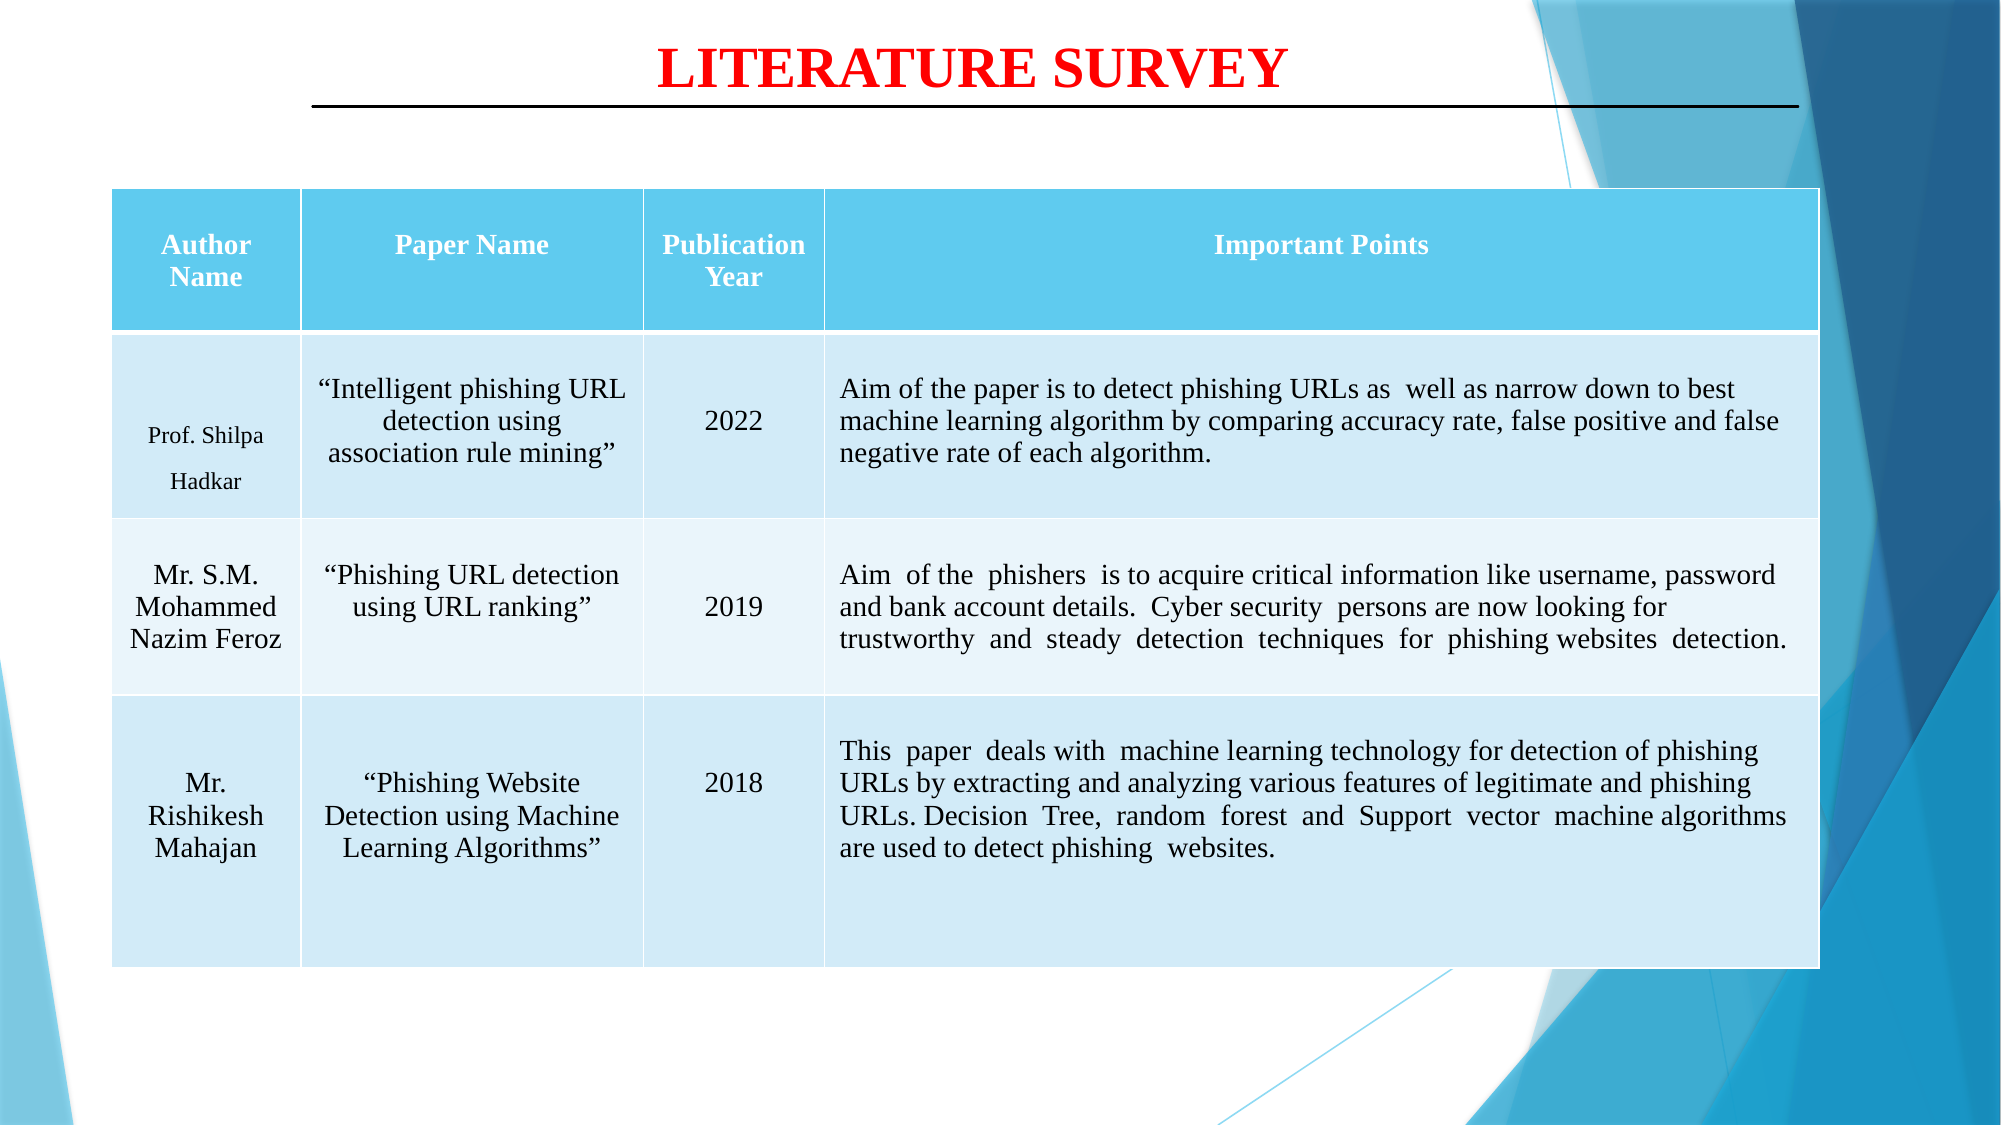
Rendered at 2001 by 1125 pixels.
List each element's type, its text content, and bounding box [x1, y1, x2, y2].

table_cell “Phishing URL detection using URL ranking” [302, 519, 643, 694]
table_cell Mr. Rishikesh Mahajan [112, 696, 300, 967]
table_cell Prof. Shilpa Hadkar [112, 335, 300, 518]
table_cell This paper deals with machine learning technology for detection of phishing URLs by extracting and analyzing various features of legitimate and phishing URLs. Decision Tree, random forest and Support vector machine algorithms are used to detect phishing websites. [825, 696, 1818, 967]
table_cell 2022 [644, 335, 824, 518]
table_header Paper Name [302, 189, 643, 330]
table_header Publication Year [644, 189, 824, 330]
table_cell 2019 [644, 519, 824, 694]
table_header Important Points [825, 189, 1818, 330]
table_header Author Name [112, 189, 300, 330]
table_cell “Phishing Website Detection using Machine Learning Algorithms” [302, 696, 643, 967]
table_cell 2018 [644, 696, 824, 967]
table_cell Aim of the phishers is to acquire critical information like username, password and bank account details. Cyber security persons are now looking for trustworthy and steady detection techniques for phishing websites detection. [825, 519, 1818, 694]
table_cell Aim of the paper is to detect phishing URLs as well as narrow down to best machine learning algorithm by comparing accuracy rate, false positive and false negative rate of each algorithm. [825, 335, 1818, 518]
table_cell Mr. S.M. Mohammed Nazim Feroz [112, 519, 300, 694]
table_cell “Intelligent phishing URL detection using association rule mining” [302, 335, 643, 518]
title LITERATURE SURVEY [111, 21, 1837, 192]
